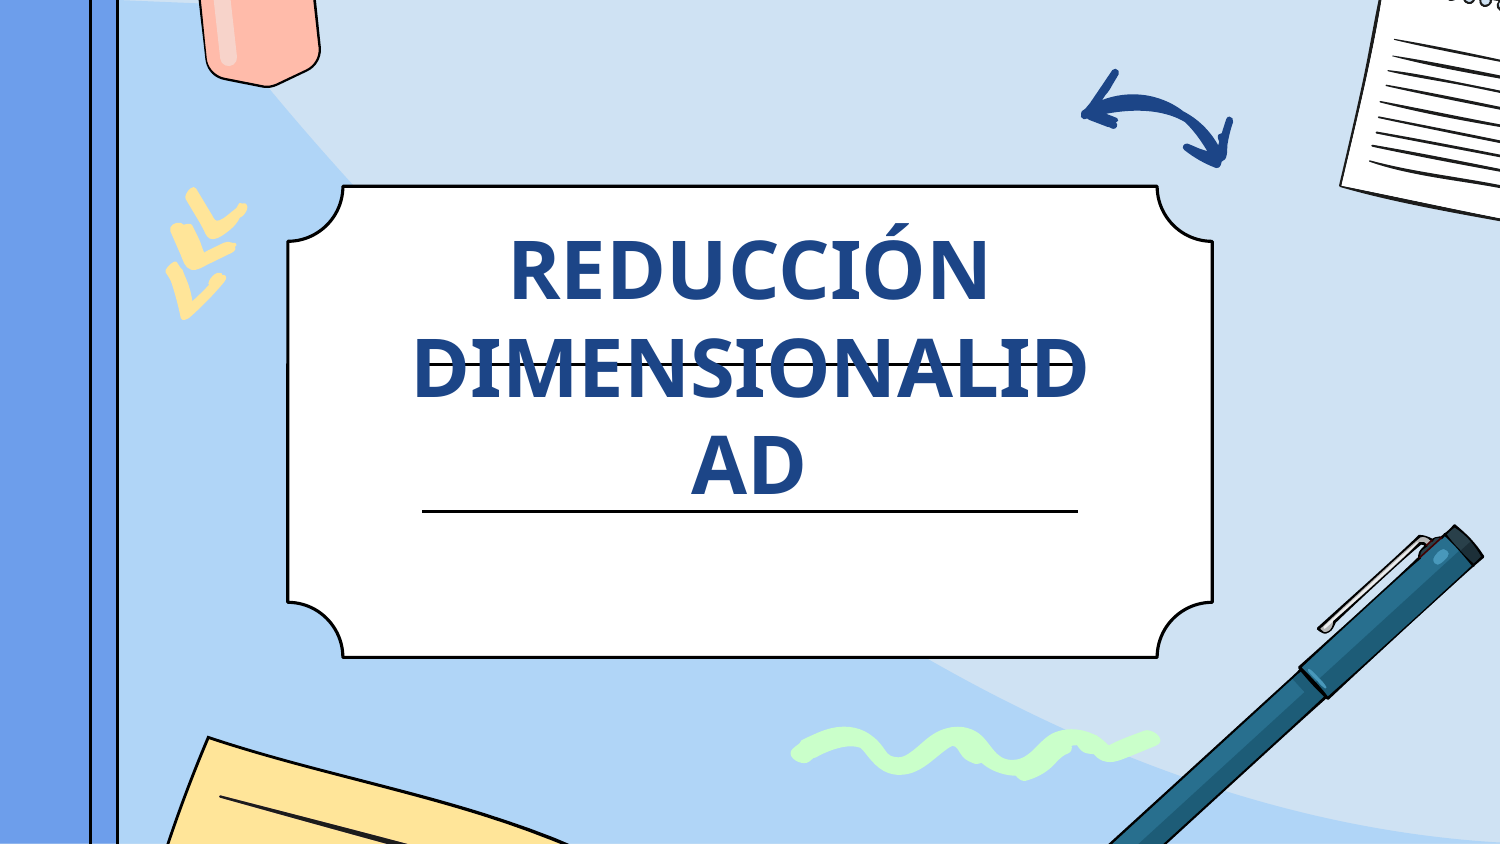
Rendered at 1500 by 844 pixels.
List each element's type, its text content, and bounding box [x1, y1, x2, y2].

text_box [1080, 68, 1234, 169]
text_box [130, 221, 264, 291]
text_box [786, 727, 1167, 781]
title REDUCCIÓN DIMENSIONALIDAD [385, 245, 1115, 484]
